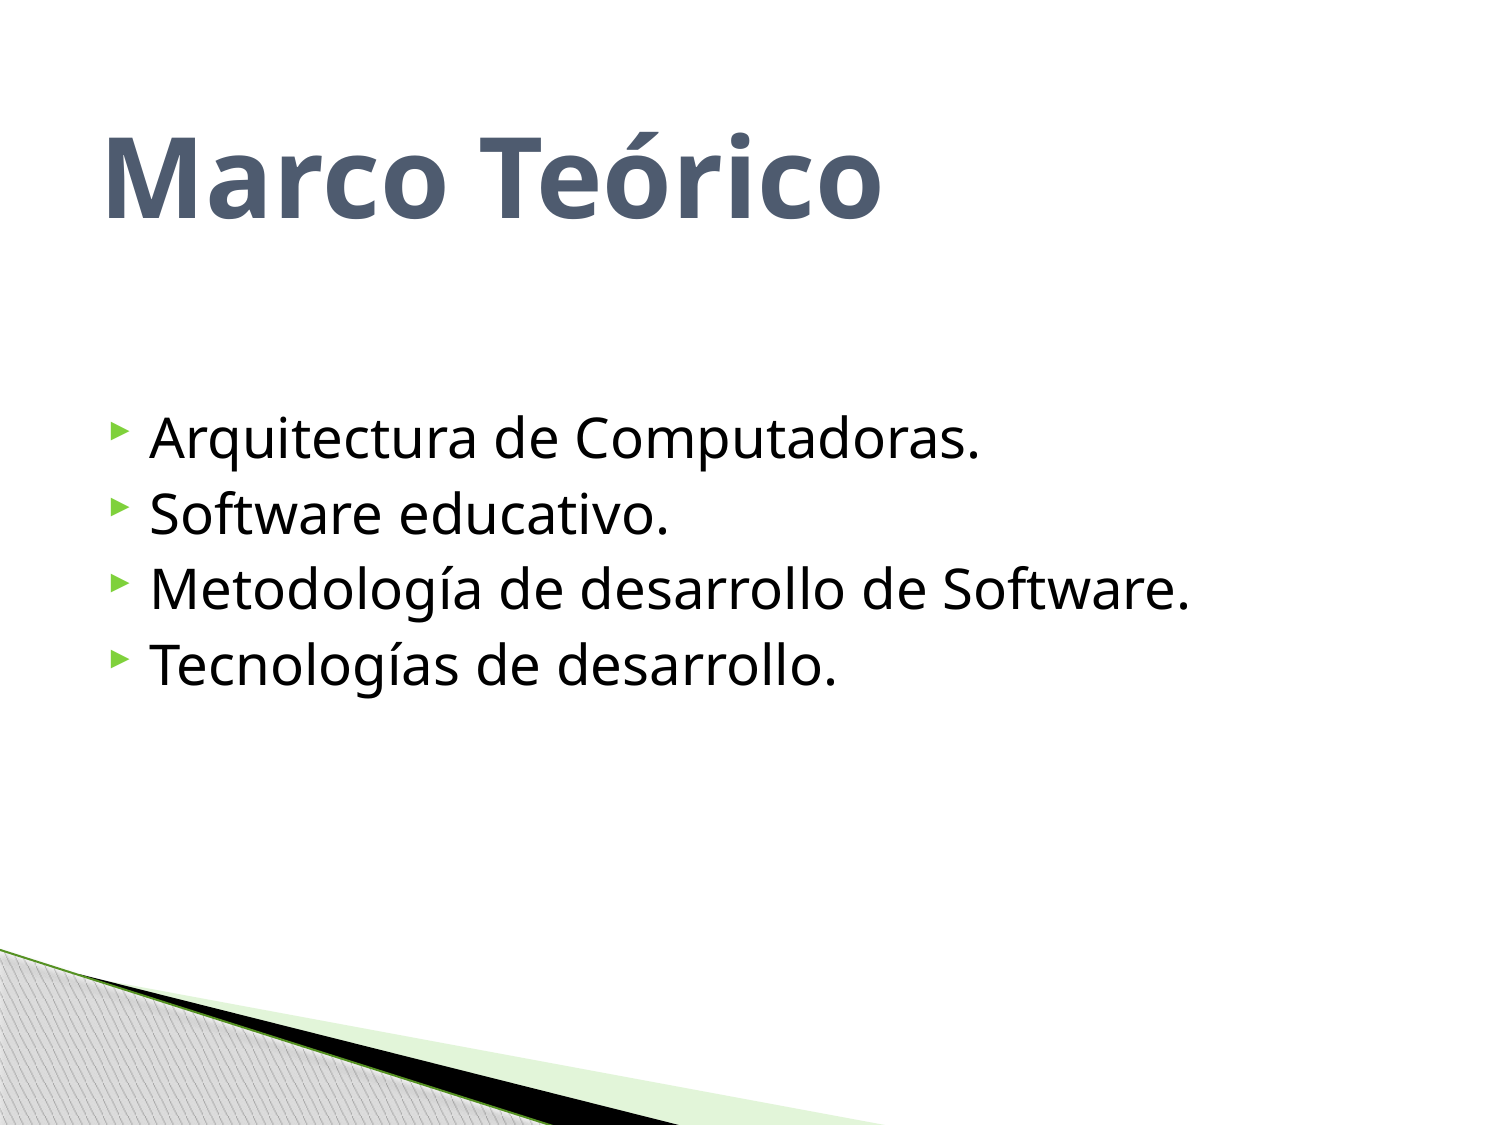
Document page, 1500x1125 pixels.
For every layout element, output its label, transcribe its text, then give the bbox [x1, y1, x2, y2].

title Marco Teórico [85, 79, 1436, 268]
list Arquitectura de Computadoras. Software educativo. Metodología de desarrollo de Software. Tecnologías de desarrollo. [75, 243, 1425, 986]
